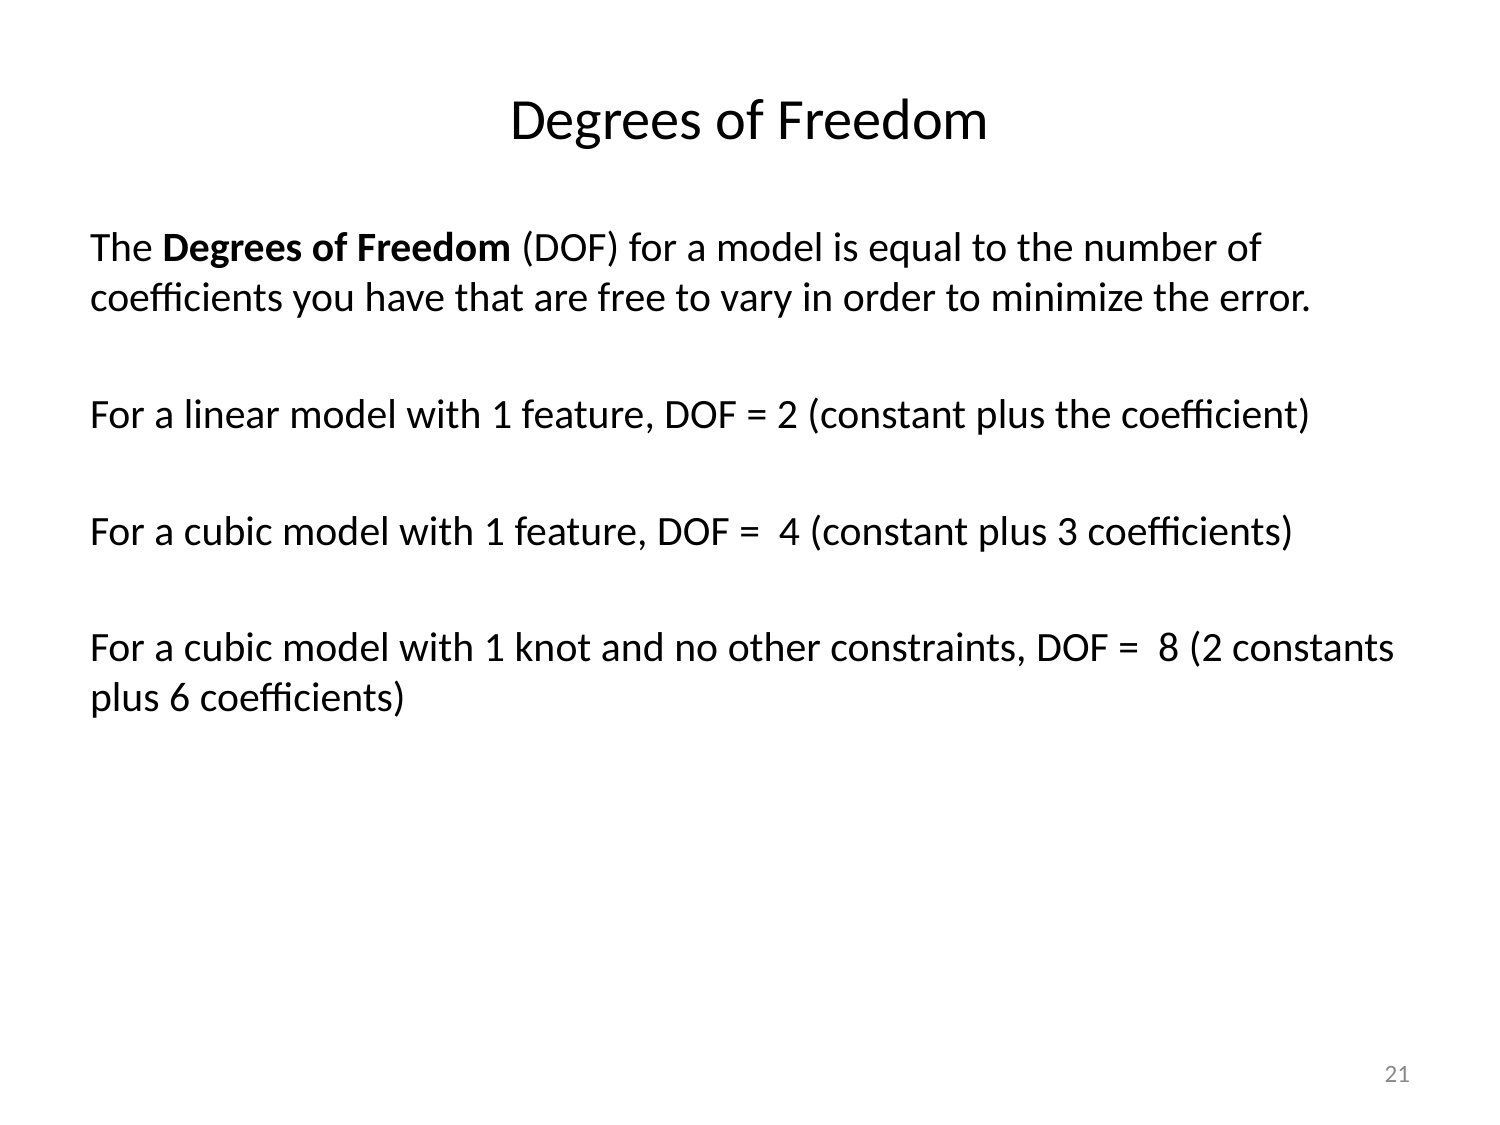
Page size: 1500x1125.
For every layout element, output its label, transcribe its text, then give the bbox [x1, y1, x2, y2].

list The Degrees of Freedom (DOF) for a model is equal to the number of coefficients you have that are free to vary in order to minimize the error. For a linear model with 1 feature, DOF = 2 (constant plus the coefficient) For a cubic model with 1 feature, DOF = 4 (constant plus 3 coefficients) For a cubic model with 1 knot and no other constraints, DOF = 8 (2 constants plus 6 coefficients) [75, 212, 1425, 1005]
slide_number 21 [1074, 1042, 1425, 1103]
title Degrees of Freedom [75, 45, 1425, 188]
